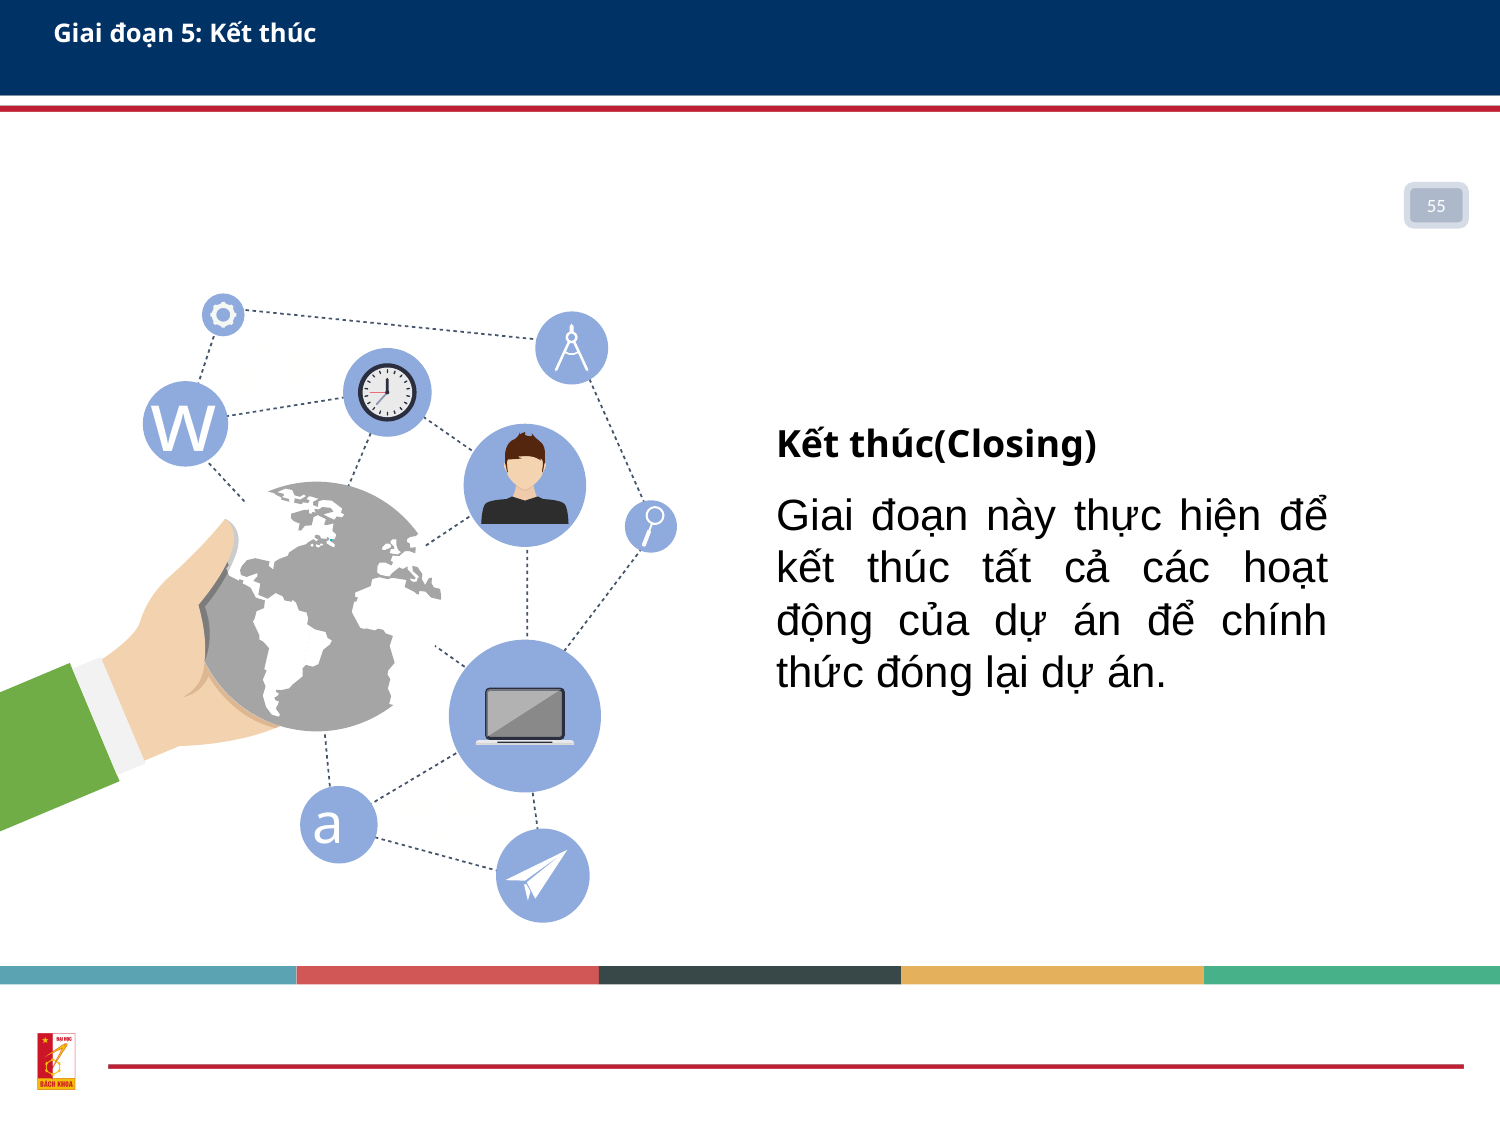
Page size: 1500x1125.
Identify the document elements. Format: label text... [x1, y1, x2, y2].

text_box [1203, 965, 1500, 985]
text_box 55 [1406, 184, 1467, 227]
text_box [0, 965, 295, 985]
text_box [598, 965, 900, 985]
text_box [761, 412, 1358, 893]
title Giai đoạn 5: Kết thúc [38, 12, 1462, 87]
picture [0, 0, 1500, 965]
text_box [900, 965, 1203, 985]
text_box [295, 965, 598, 985]
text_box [0, 293, 677, 923]
picture [0, 985, 1500, 1125]
